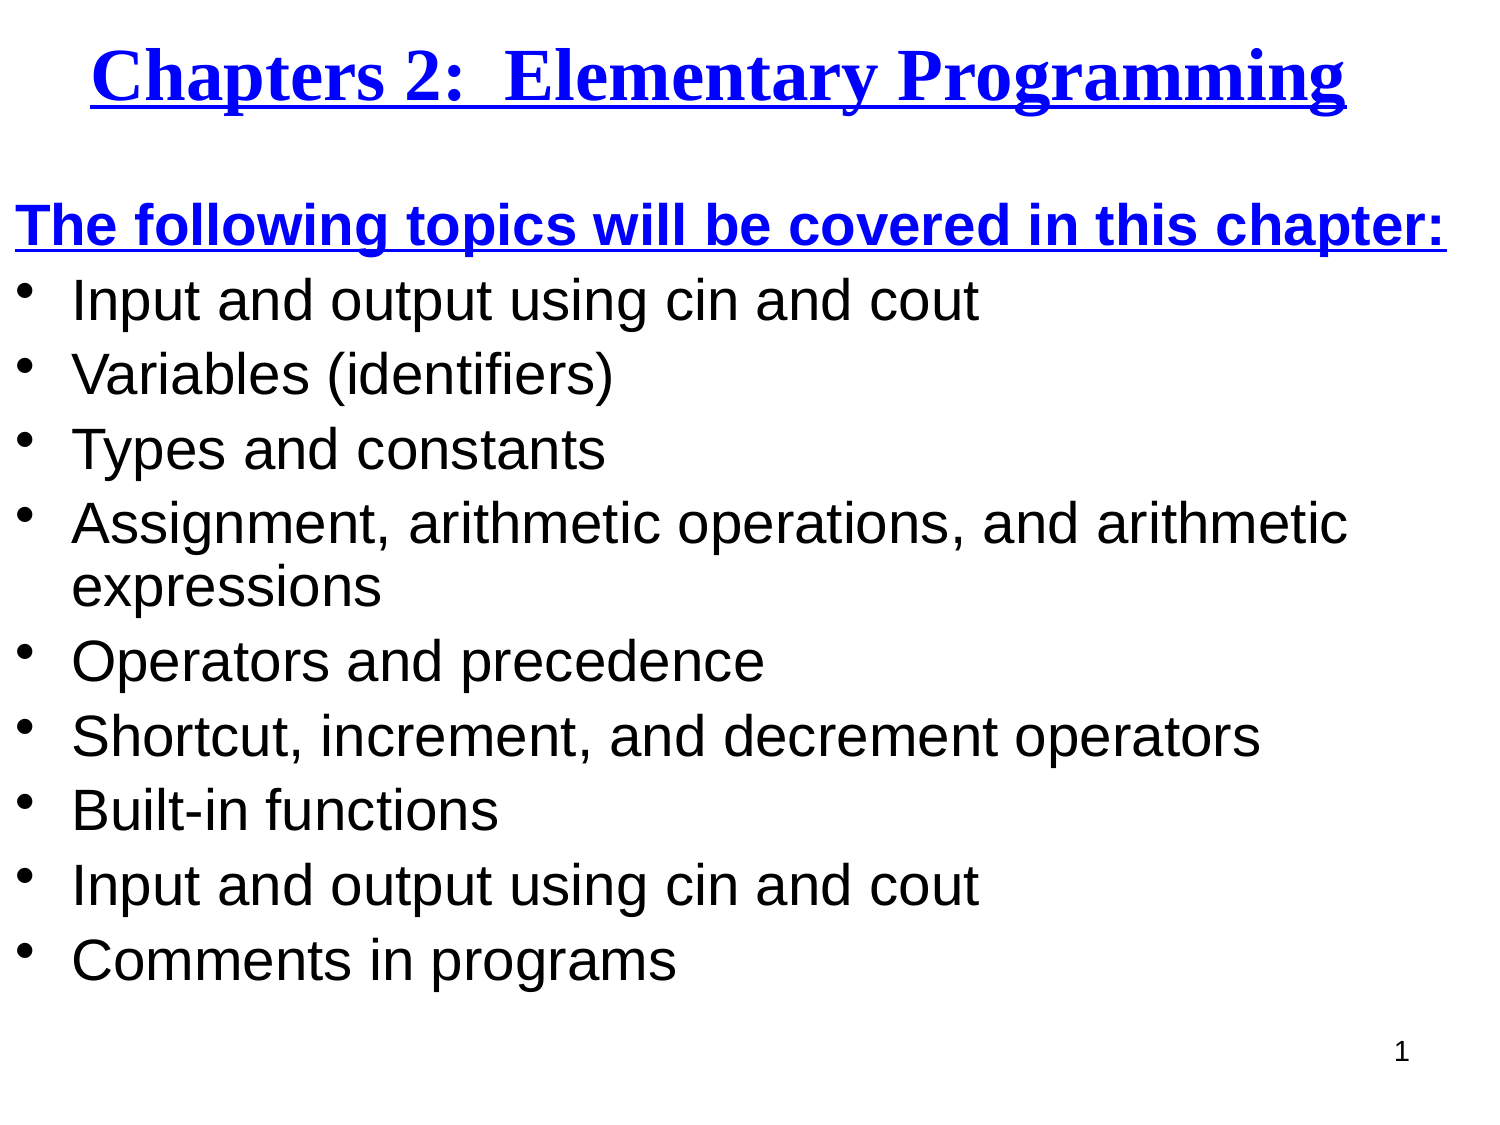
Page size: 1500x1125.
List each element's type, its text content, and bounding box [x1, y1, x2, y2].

slide_number 1 [1074, 1024, 1426, 1103]
list The following topics will be covered in this chapter: Input and output using cin and cout Variables (identifiers) Types and constants Assignment, arithmetic operations, and arithmetic expressions Operators and precedence Shortcut, increment, and decrement operators Built-in functions Input and output using cin and cout Comments in programs [0, 187, 1500, 1011]
text_box Chapters 2: Elementary Programming [0, 0, 1438, 142]
